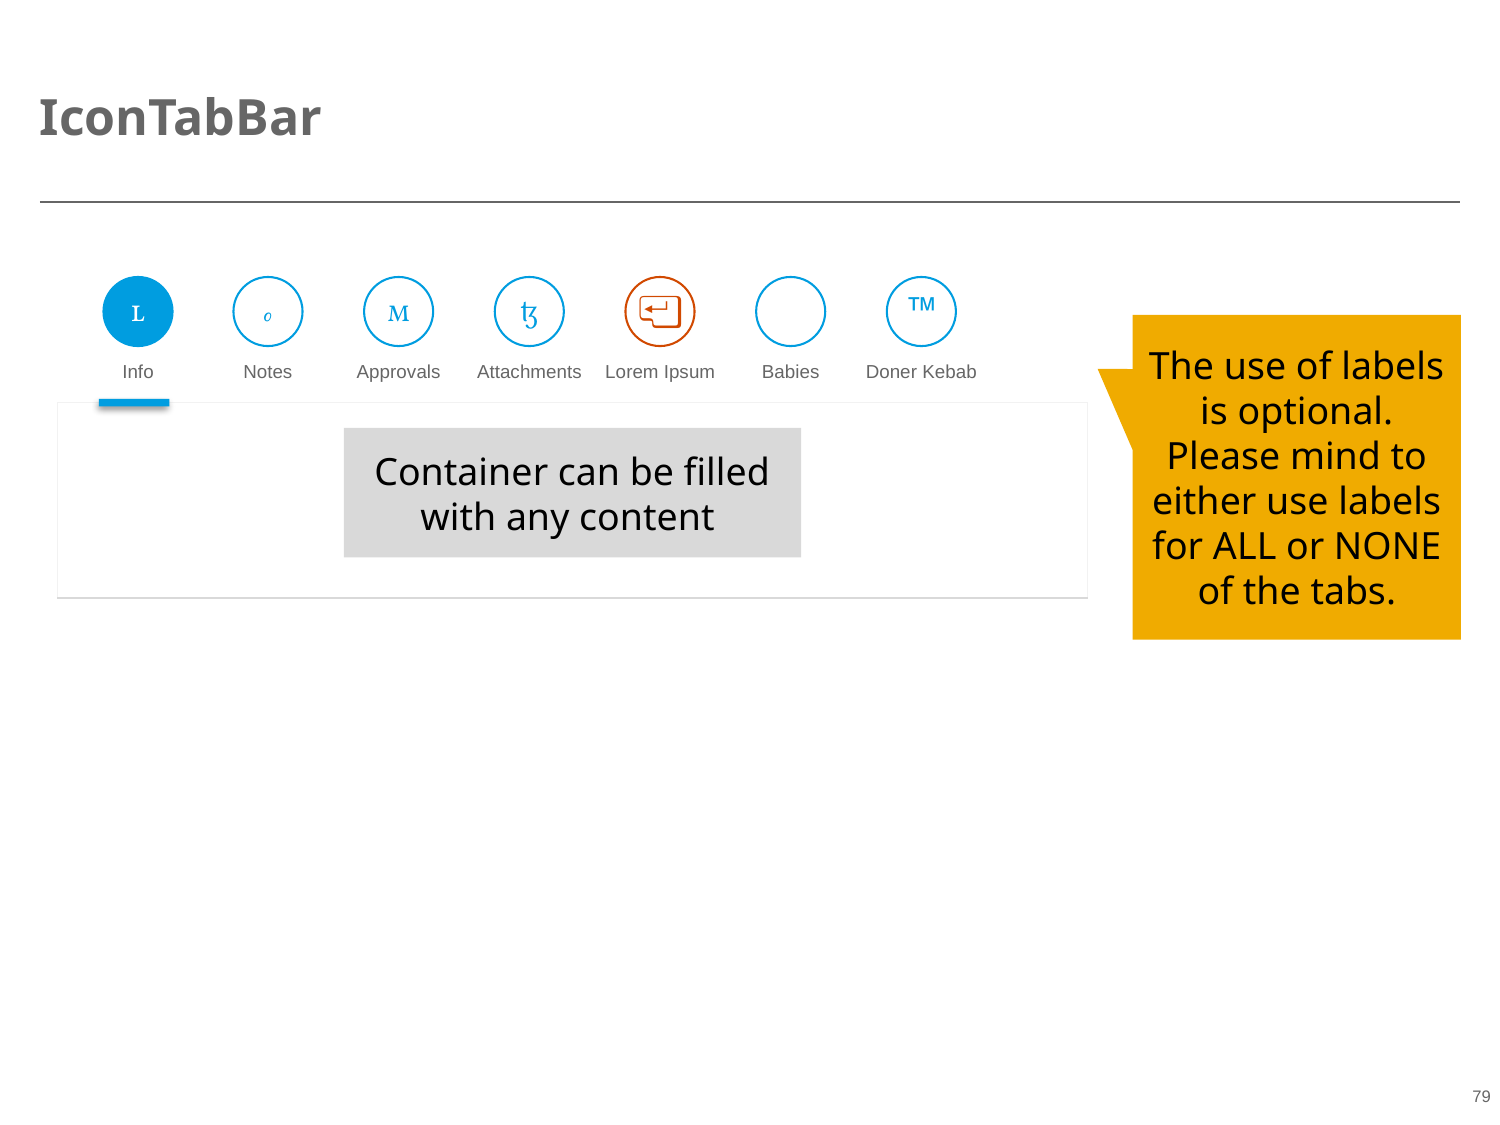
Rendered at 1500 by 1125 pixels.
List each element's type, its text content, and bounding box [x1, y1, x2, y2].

text_box Approvals [341, 359, 456, 382]
text_box Attachments [472, 359, 587, 382]
text_box Lorem Ipsum [603, 359, 717, 382]
text_box  [103, 276, 173, 347]
text_box Notes [211, 359, 325, 382]
text_box Info [81, 359, 195, 382]
text_box  [233, 276, 303, 347]
text_box  [886, 276, 956, 347]
text_box  [364, 276, 434, 347]
text_box  [625, 276, 695, 347]
text_box  [756, 276, 826, 347]
text_box  [494, 276, 564, 347]
title IconTabBar [39, 53, 1460, 178]
text_box The use of labels is optional. Please mind to either use labels for ALL or NONE of the tabs. [1097, 314, 1461, 640]
text_box Doner Kebab [864, 359, 979, 382]
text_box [56, 402, 1089, 599]
text_box Babies [733, 359, 848, 382]
